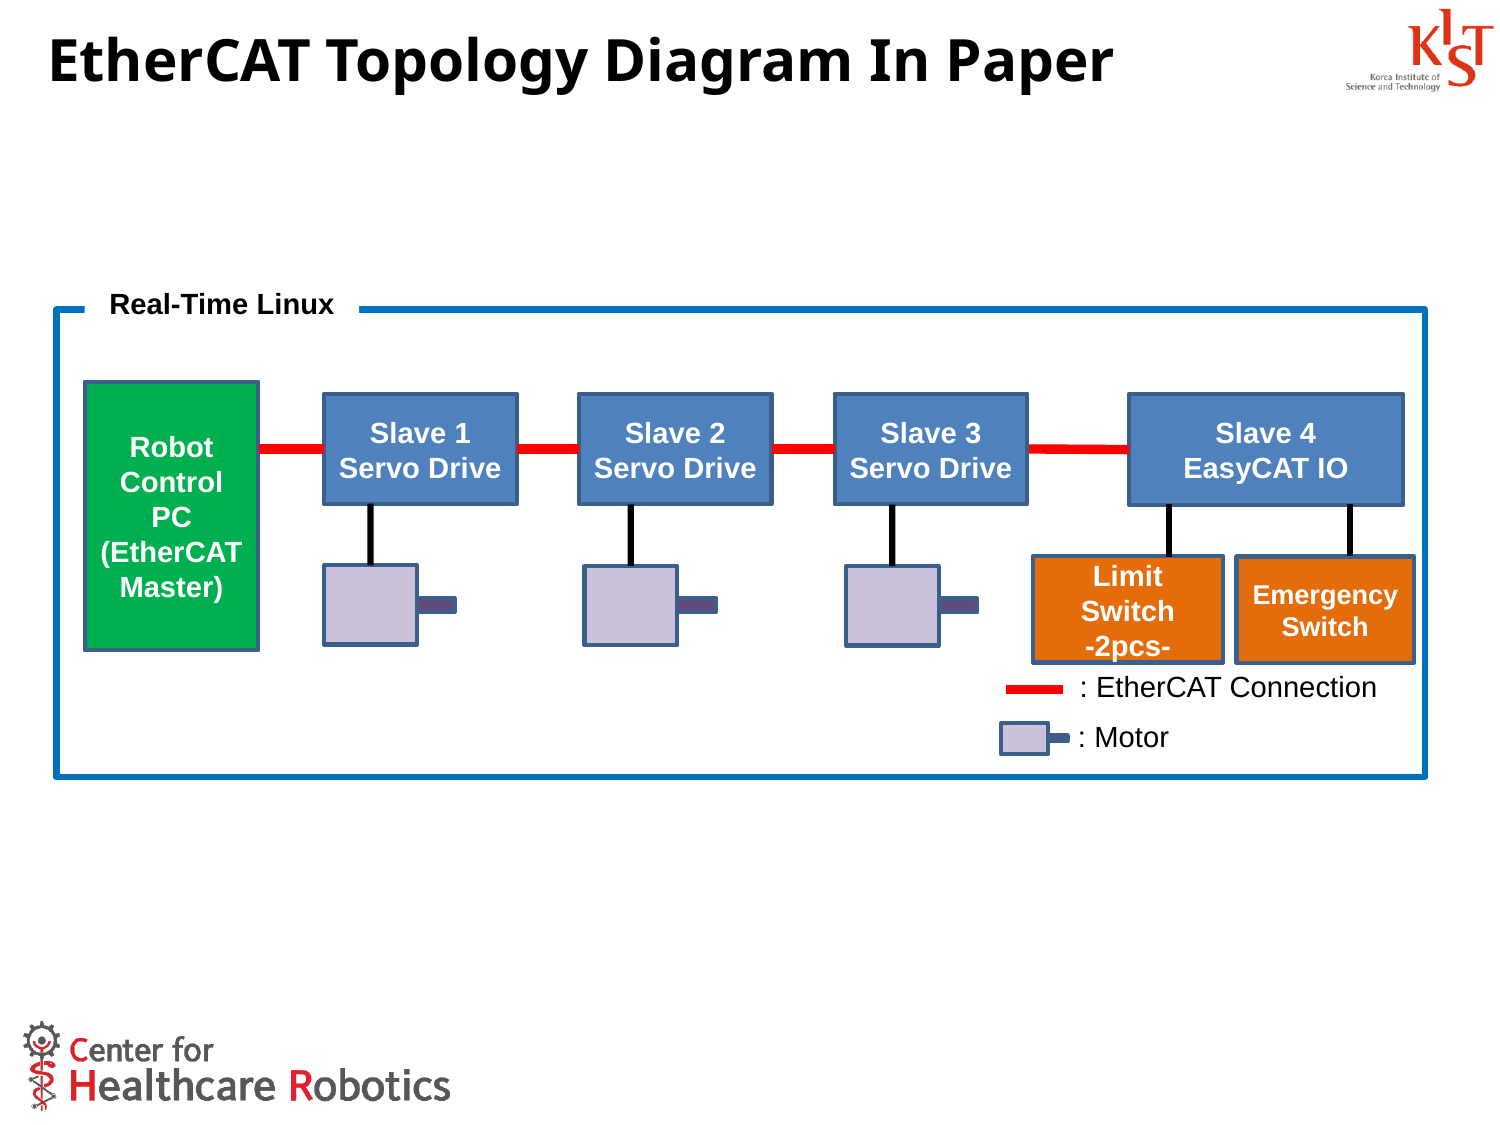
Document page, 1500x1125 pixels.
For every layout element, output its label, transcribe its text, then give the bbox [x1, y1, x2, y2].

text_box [56, 277, 1444, 778]
title EtherCAT Topology Diagram In Paper [32, 9, 1345, 107]
picture [23, 1021, 450, 1111]
picture [1342, 5, 1495, 94]
